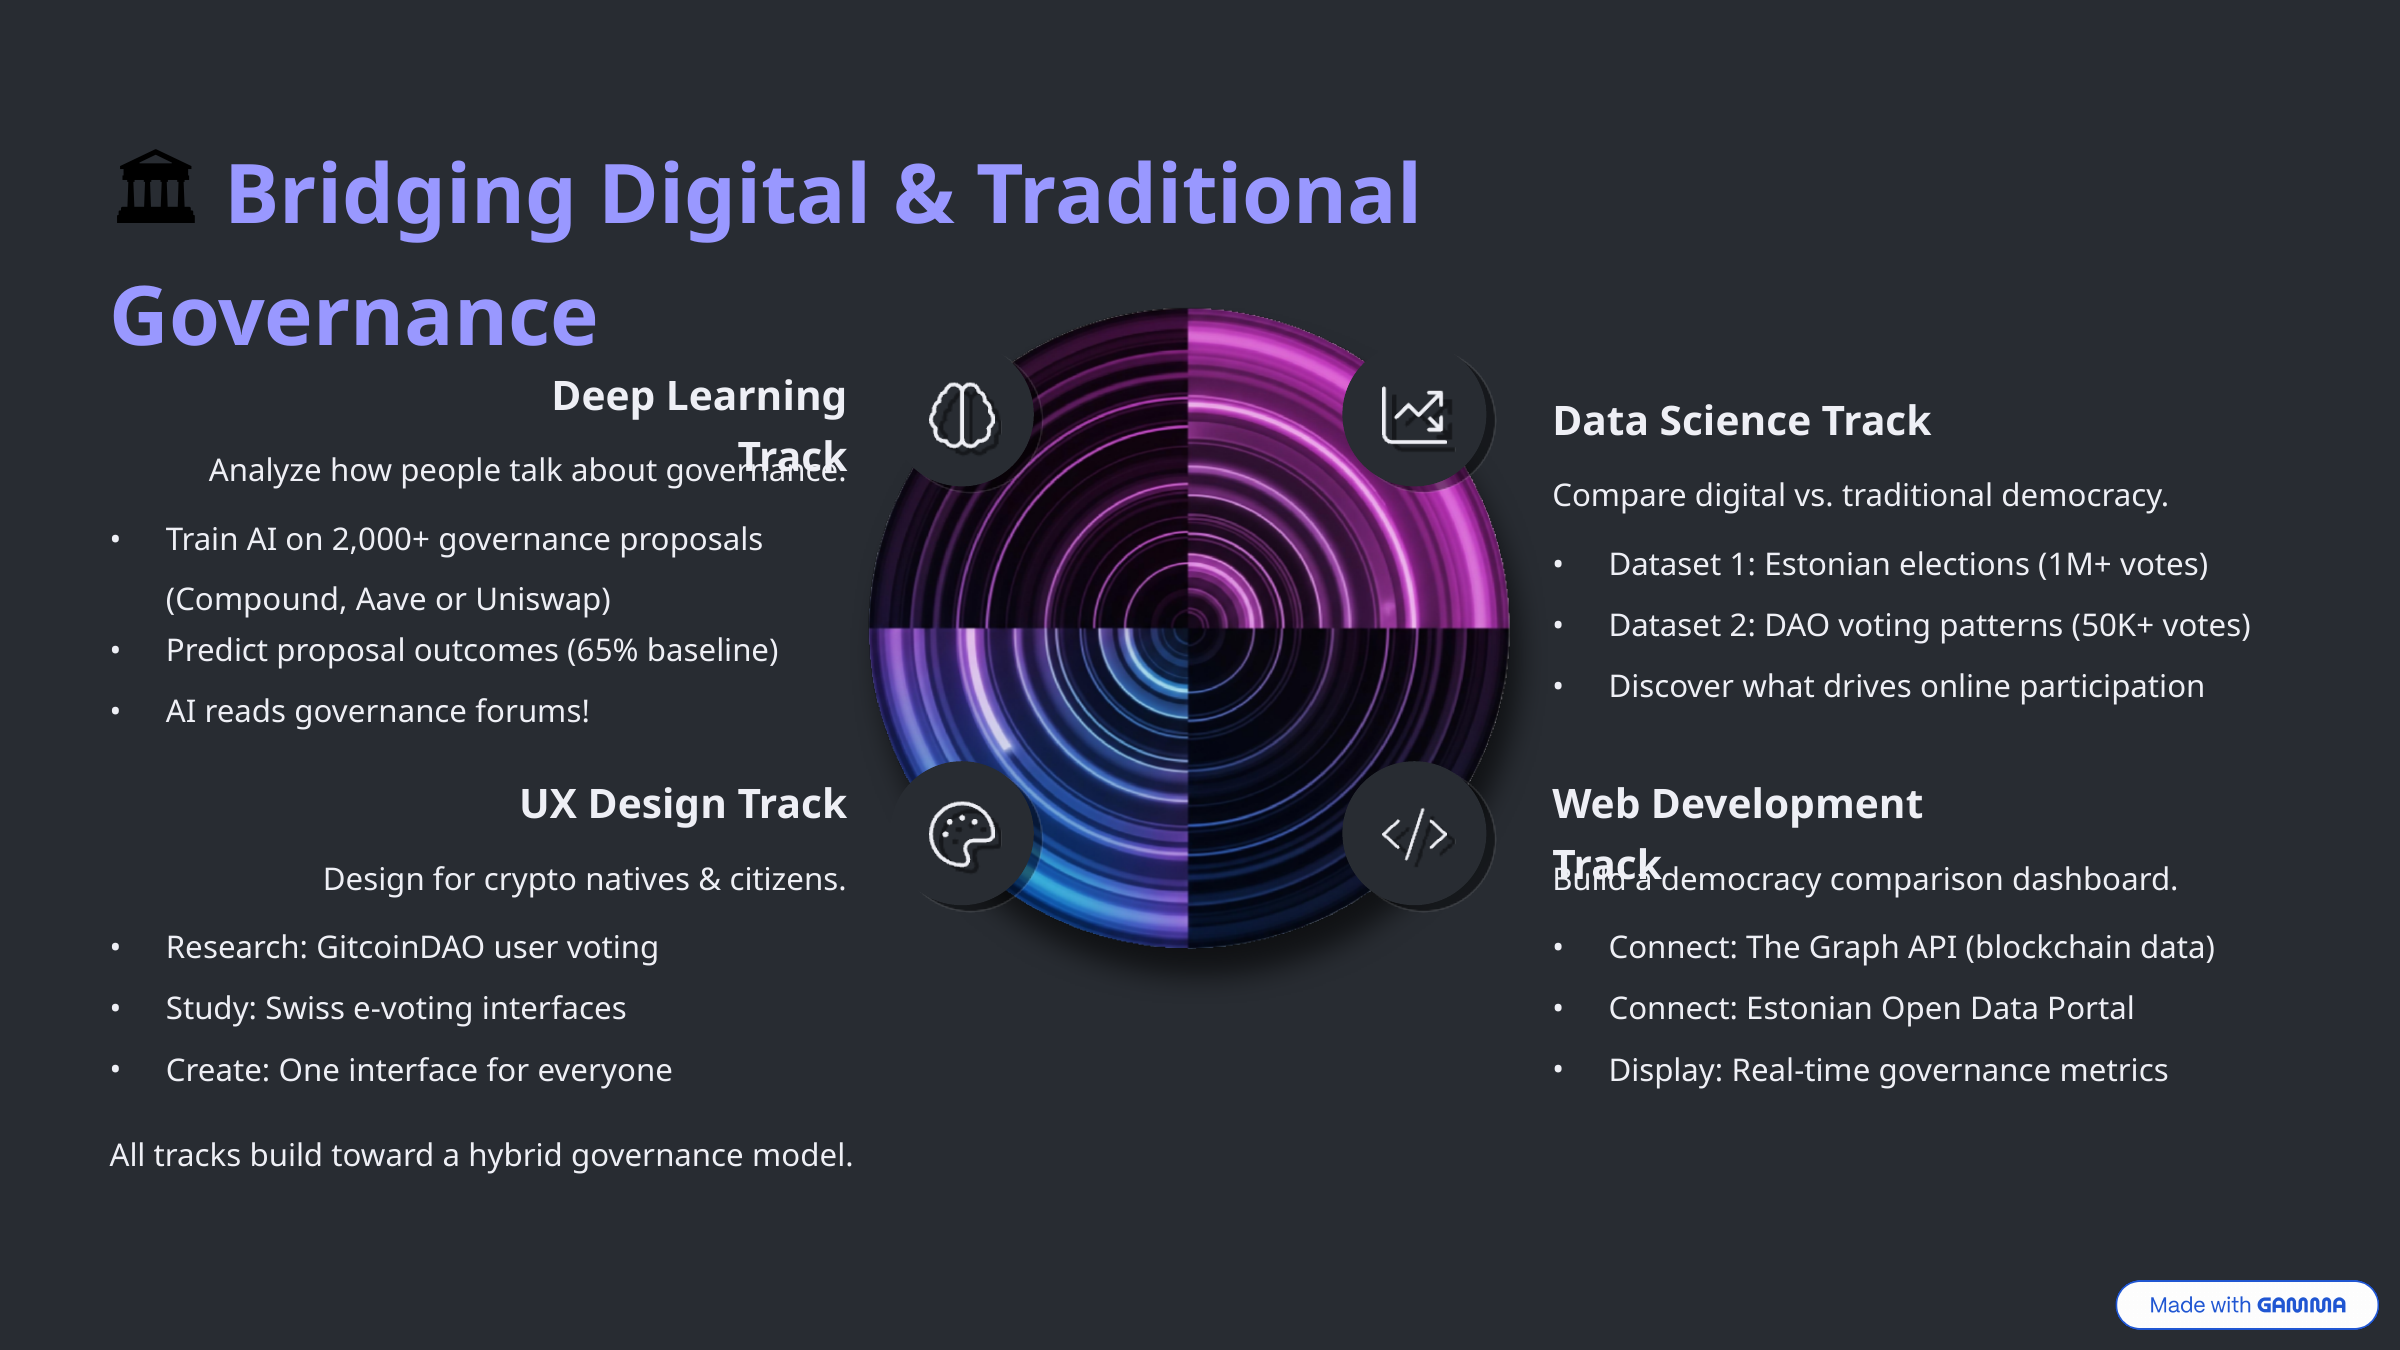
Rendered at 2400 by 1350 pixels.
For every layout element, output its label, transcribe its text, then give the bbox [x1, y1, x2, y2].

text_box Predict proposal outcomes (65% baseline) [109, 608, 848, 659]
text_box Dataset 2: DAO voting patterns (50K+ votes) [1552, 582, 2291, 634]
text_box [889, 342, 1487, 906]
text_box Web Development Track [1552, 766, 1992, 818]
text_box Train AI on 2,000+ governance proposals (Compound, Aave or Uniswap) [109, 496, 848, 597]
text_box Data Science Track [1552, 382, 1965, 435]
text_box Research: GitcoinDAO user voting [109, 905, 848, 956]
picture [2106, 1271, 2389, 1339]
text_box Build a democracy comparison dashboard. [1552, 836, 2291, 887]
text_box AI reads governance forums! [109, 669, 848, 720]
text_box Analyze how people talk about governance. [109, 428, 848, 479]
text_box Study: Swiss e-voting interfaces [109, 966, 848, 1017]
text_box Display: Real-time governance metrics [1552, 1027, 2291, 1078]
text_box Connect: The Graph API (blockchain data) [1552, 905, 2291, 956]
picture [857, 290, 1543, 976]
text_box Create: One interface for everyone [109, 1027, 848, 1078]
text_box Deep Learning Track [435, 357, 848, 410]
text_box UX Design Track [435, 766, 848, 818]
text_box Discover what drives online participation [1552, 643, 2291, 695]
text_box Connect: Estonian Open Data Portal [1552, 966, 2291, 1017]
text_box 🔗🏛️ Bridging Digital & Traditional Governance [109, 117, 1822, 226]
text_box All tracks build toward a hybrid governance model. [109, 1112, 2291, 1163]
text_box Design for crypto natives & citizens. [109, 836, 848, 887]
text_box Dataset 1: Estonian elections (1M+ votes) [1552, 521, 2291, 572]
text_box Compare digital vs. traditional democracy. [1552, 453, 2291, 504]
